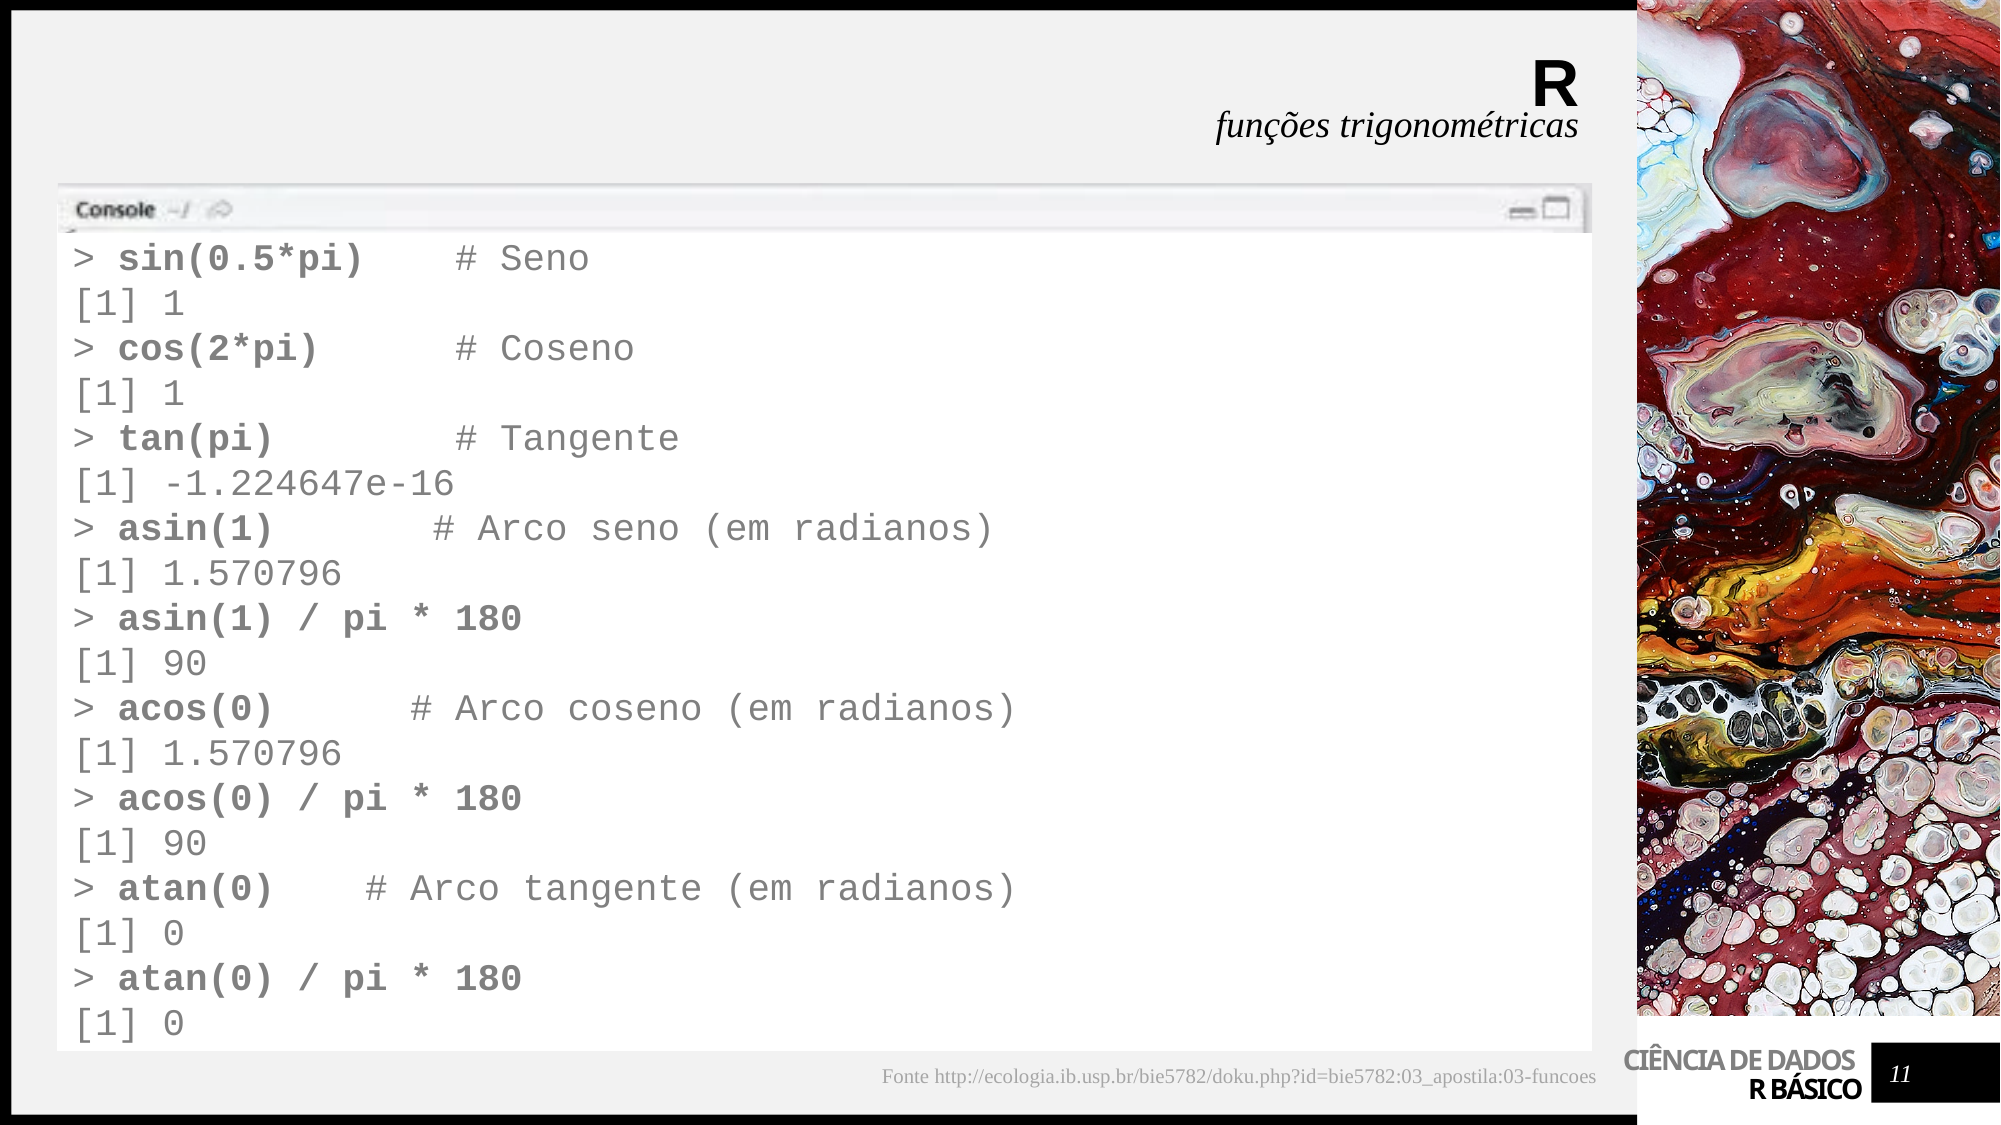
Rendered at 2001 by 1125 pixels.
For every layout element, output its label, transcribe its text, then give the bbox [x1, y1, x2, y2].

picture [1637, 0, 2000, 1016]
text_box > sin(0.5*pi) # Seno [1] 1 > cos(2*pi) # Coseno [1] 1 > tan(pi) # Tangente [1] -1.224647e-16 > asin(1) # Arco seno (em radianos) [1] 1.570796 > asin(1) / pi * 180 [1] 90 > acos(0) # Arco coseno (em radianos) [1] 1.570796 > acos(0) / pi * 180 [1] 90 > atan(0) # Arco tangente (em radianos) [1] 0 > atan(0) / pi * 180 [1] 0 [57, 233, 1592, 1051]
slide_number 11 [1877, 1050, 1924, 1096]
picture [57, 183, 1593, 233]
text_box Fonte http://ecologia.ib.usp.br/bie5782/doku.php?id=bie5782:03_apostila:03-funcoes [867, 1055, 1612, 1096]
title R [729, 49, 1580, 104]
list funções trigonométricas [729, 104, 1580, 164]
